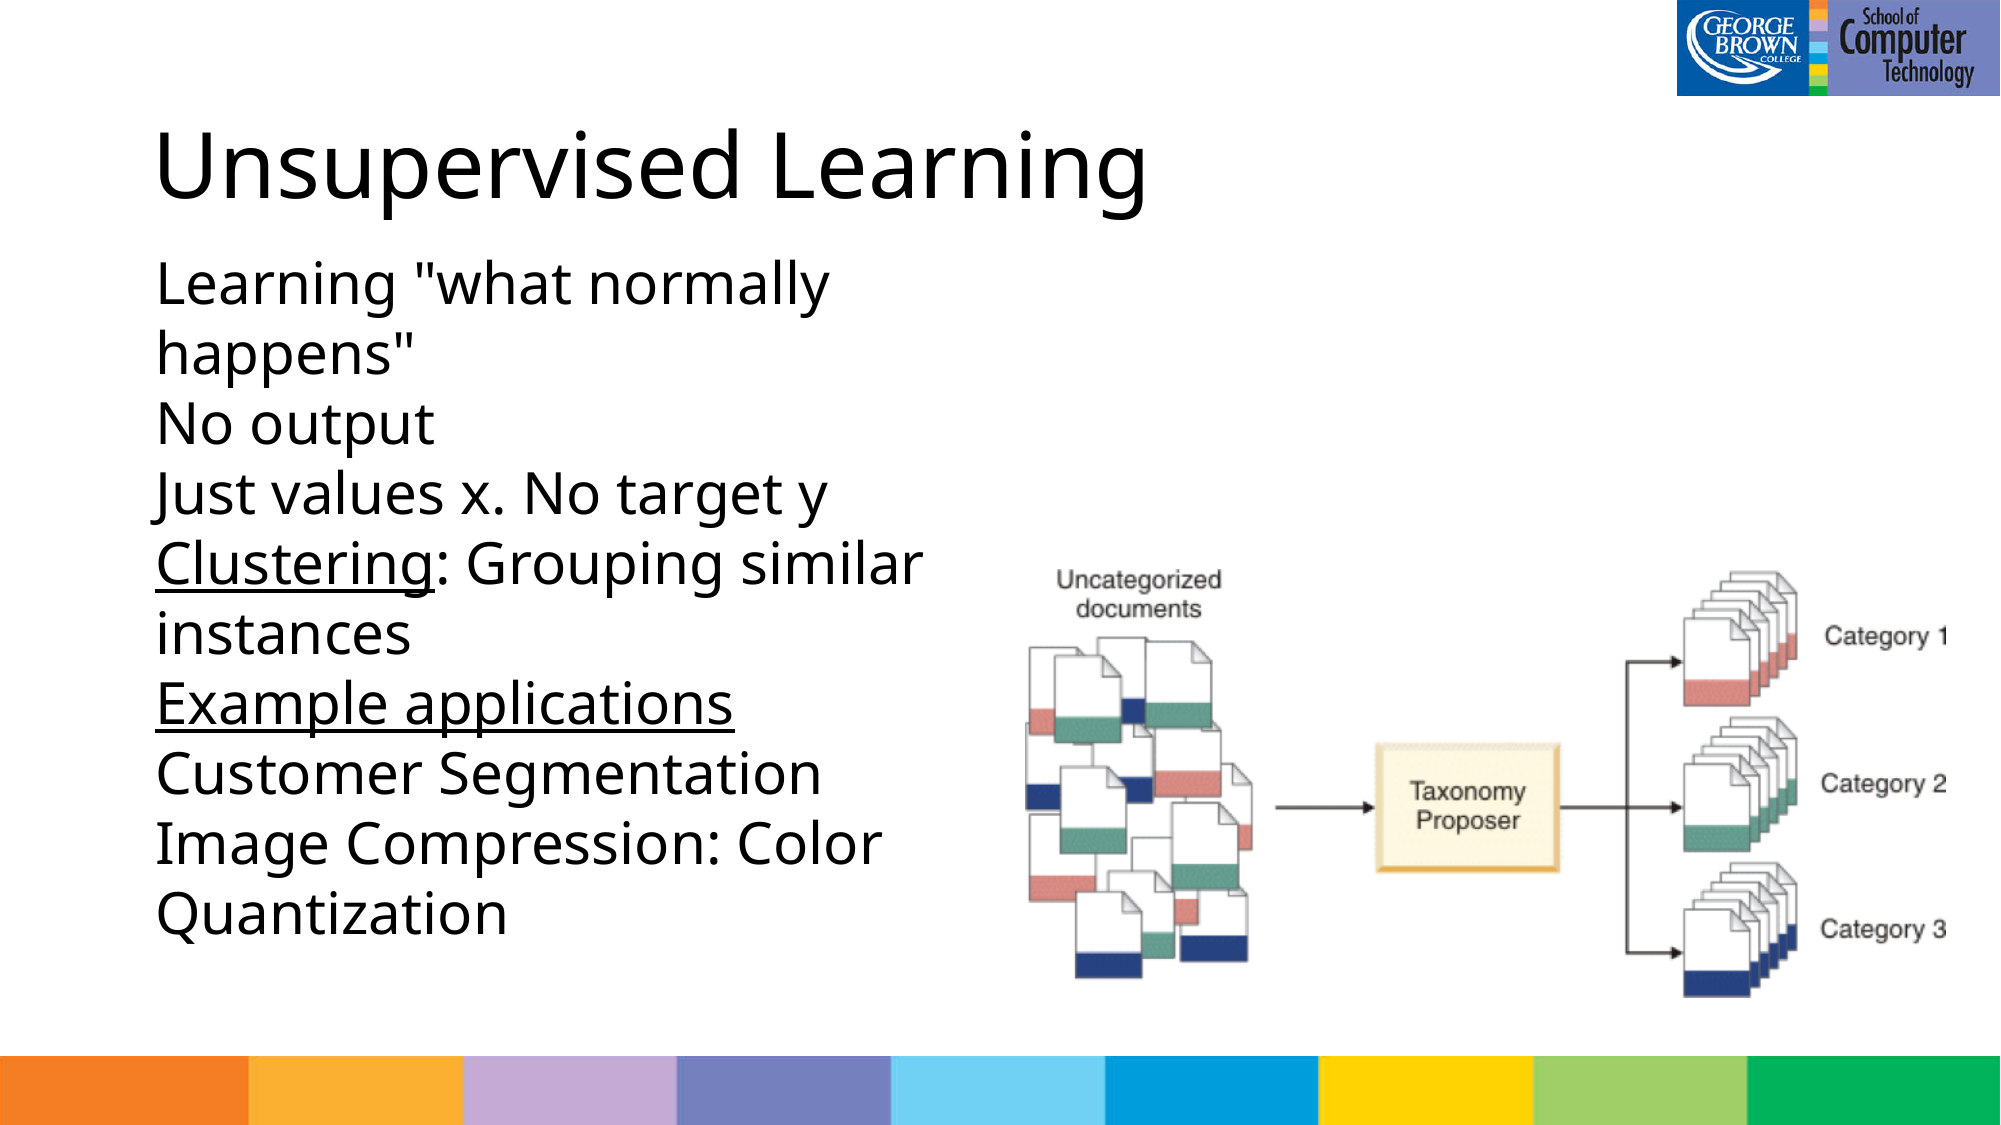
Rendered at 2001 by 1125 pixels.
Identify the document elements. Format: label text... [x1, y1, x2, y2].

picture [1318, 1056, 2000, 1125]
text_box Learning "what normally happens" No output Just values x. No target y Clustering: Grouping similar instances Example applications Customer Segmentation Image Compression: Color Quantization [140, 238, 1043, 954]
title Unsupervised Learning [137, 59, 1863, 278]
picture [1024, 569, 1946, 998]
picture [0, 1056, 1105, 1125]
picture [1677, 0, 2000, 96]
